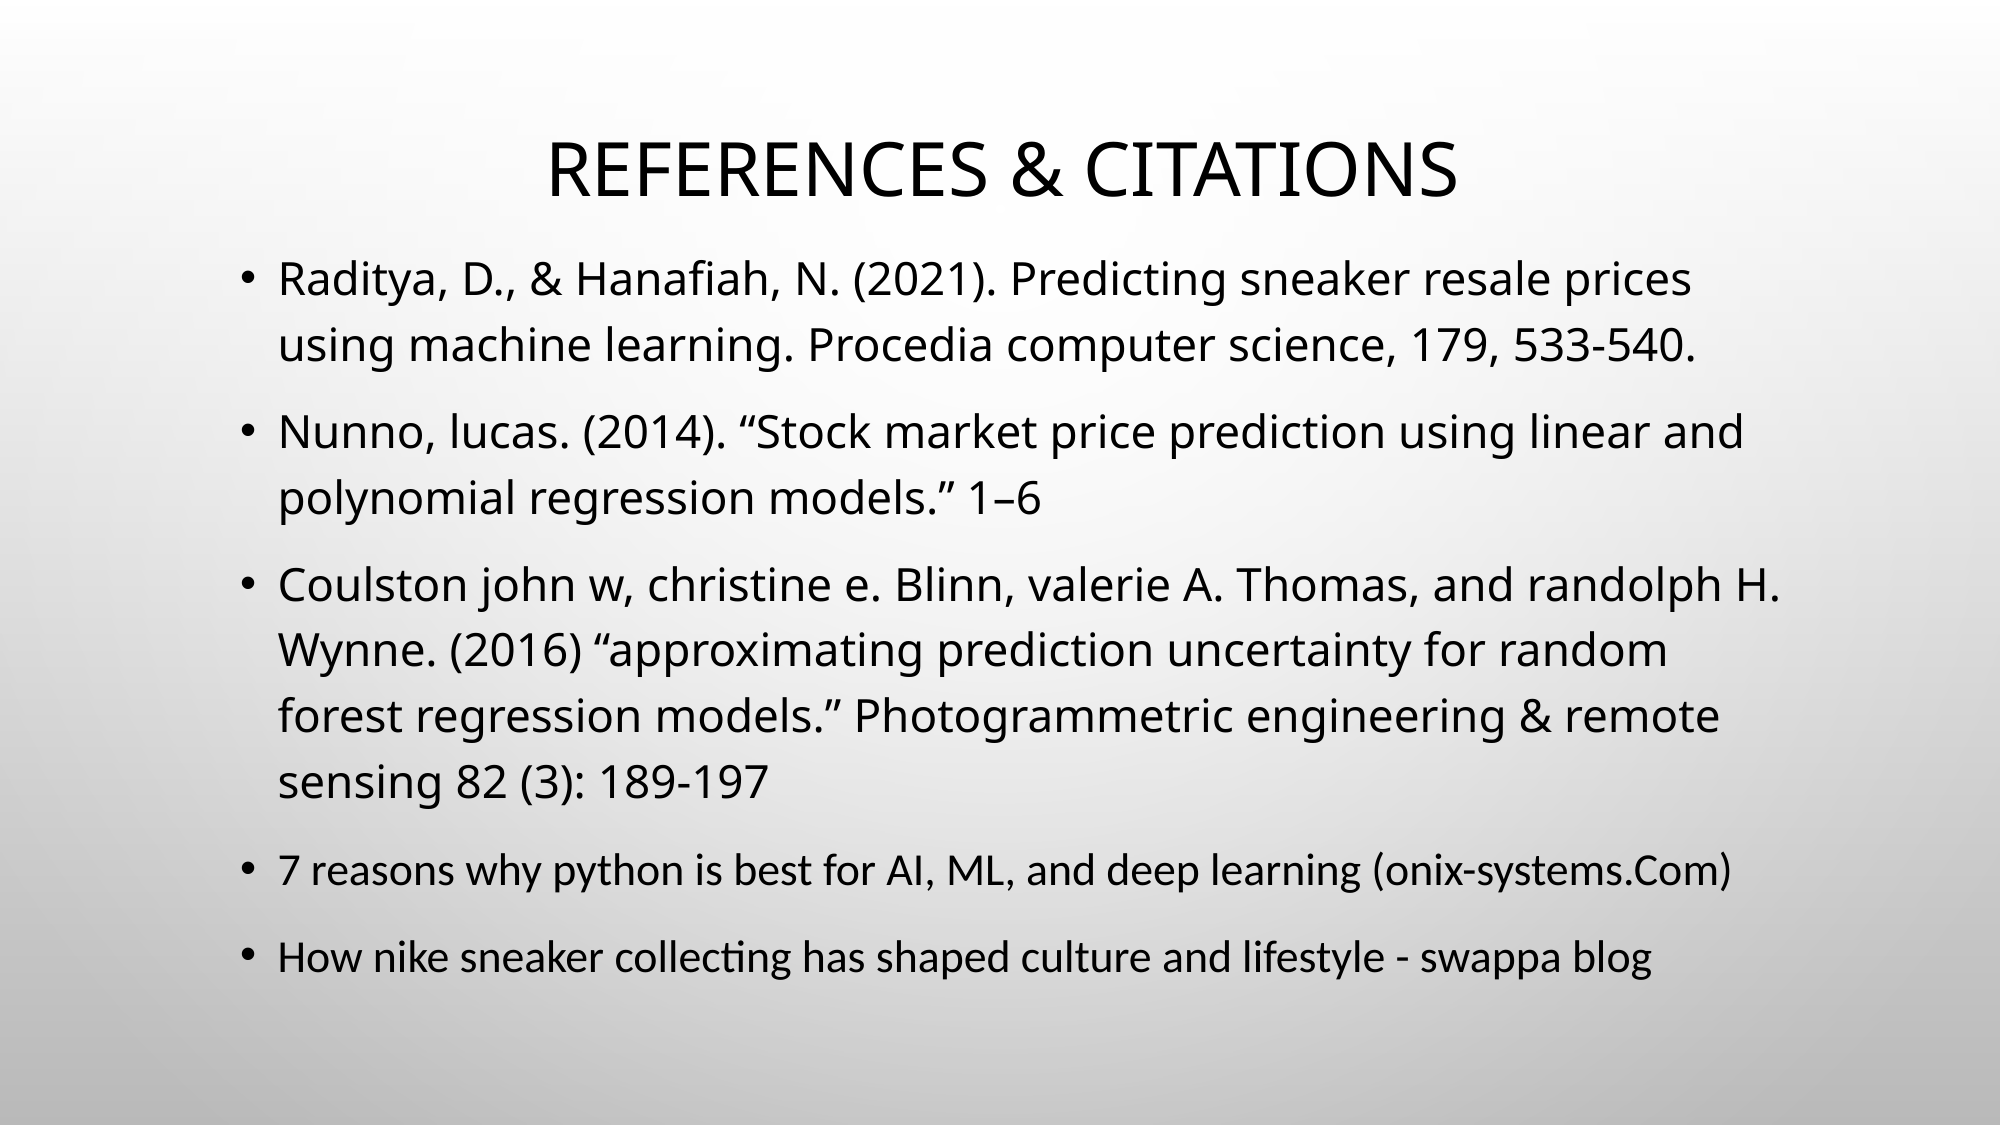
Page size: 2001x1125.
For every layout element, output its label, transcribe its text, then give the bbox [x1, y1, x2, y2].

picture [0, 0, 2000, 1125]
list Raditya, D., & Hanafiah, N. (2021). Predicting sneaker resale prices using machine learning. Procedia computer science, 179, 533-540. Nunno, lucas. (2014). “Stock market price prediction using linear and polynomial regression models.” 1–6 Coulston john w, christine e. Blinn, valerie A. Thomas, and randolph H. Wynne. (2016) “approximating prediction uncertainty for random forest regression models.” Photogrammetric engineering & remote sensing 82 (3): 189-197 7 reasons why python is best for AI, ML, and deep learning (onix-systems.Com) How nike sneaker collecting has shaped culture and lifestyle - swappa blog [225, 231, 1800, 963]
title References & Citations [225, 112, 1800, 231]
